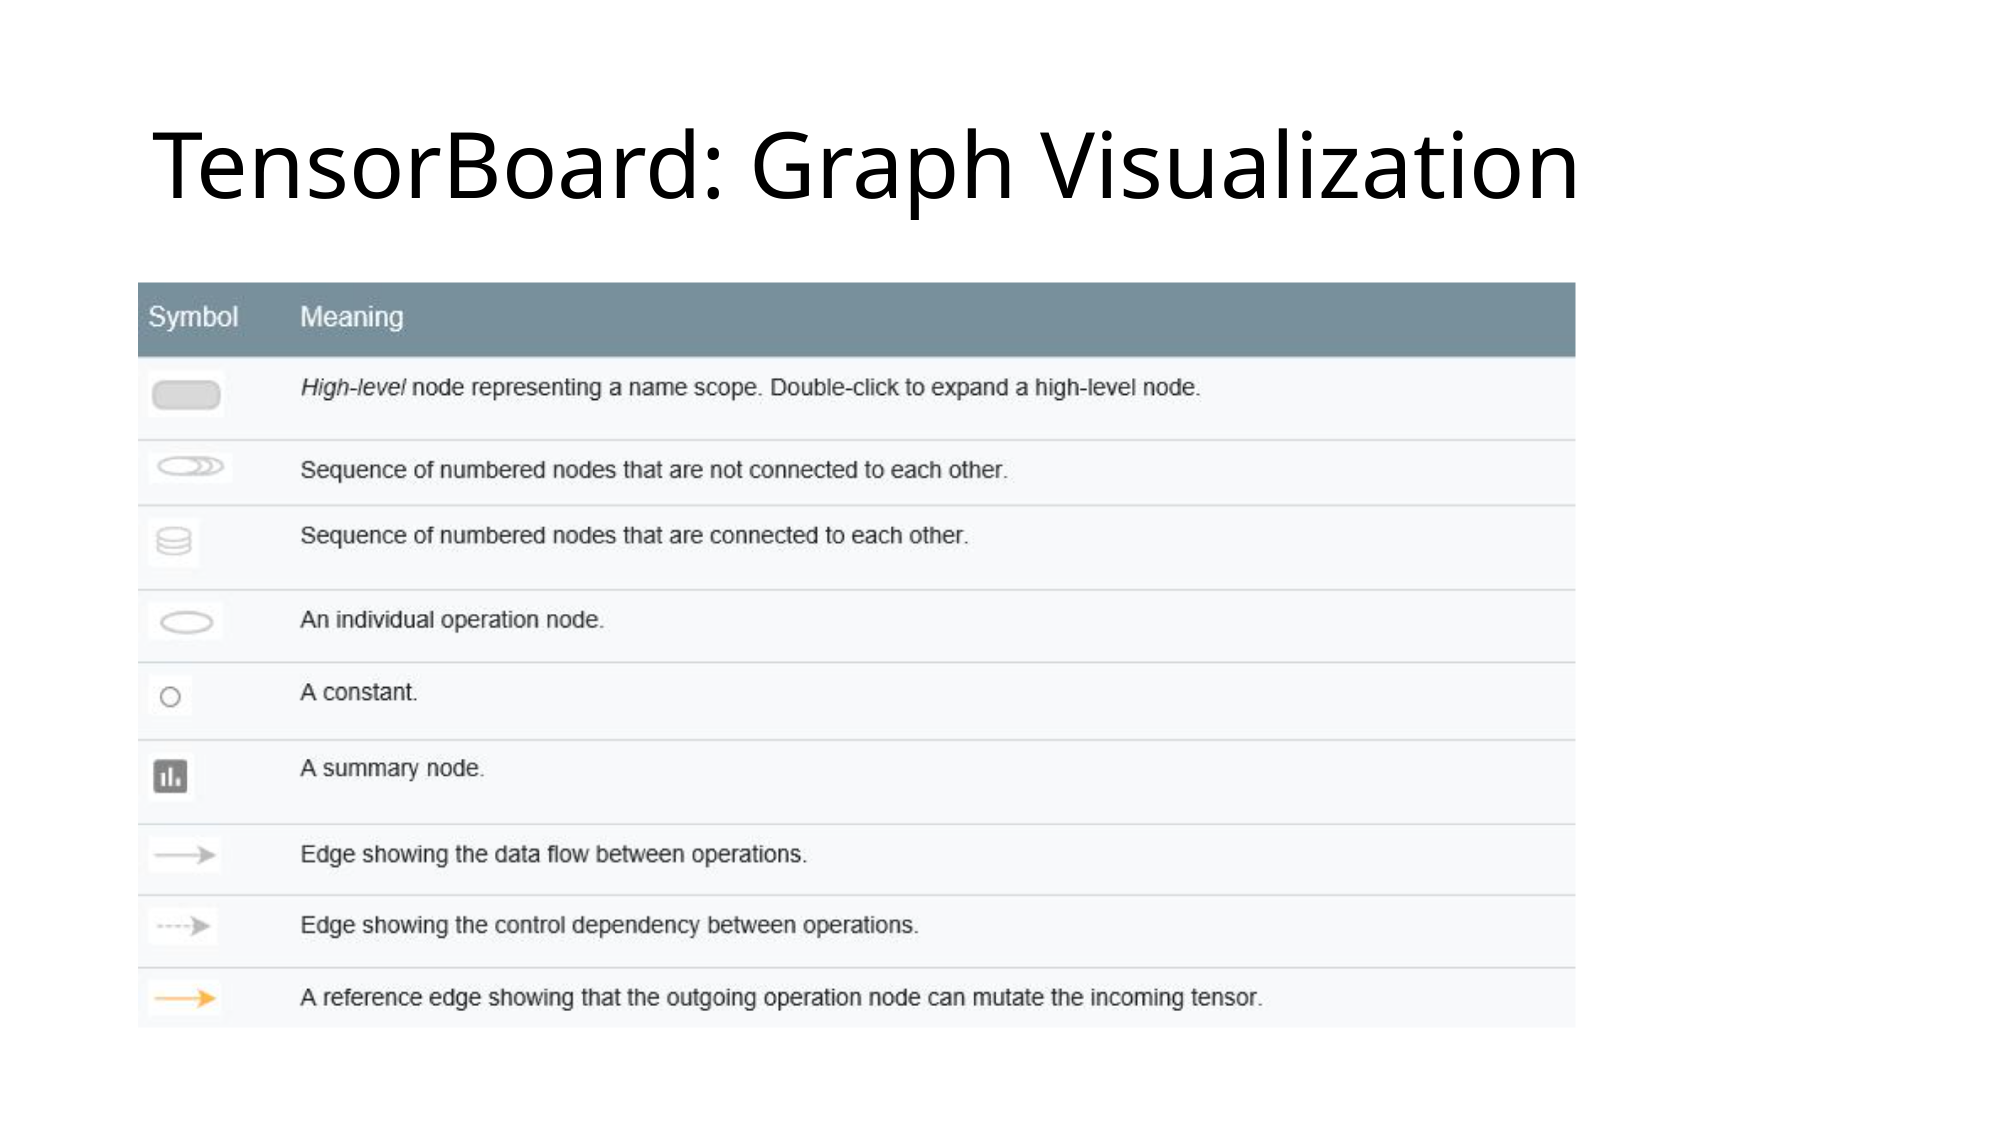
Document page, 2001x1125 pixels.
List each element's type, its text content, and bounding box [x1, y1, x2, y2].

title TensorBoard: Graph Visualization [137, 59, 1863, 278]
picture [137, 277, 1579, 1063]
